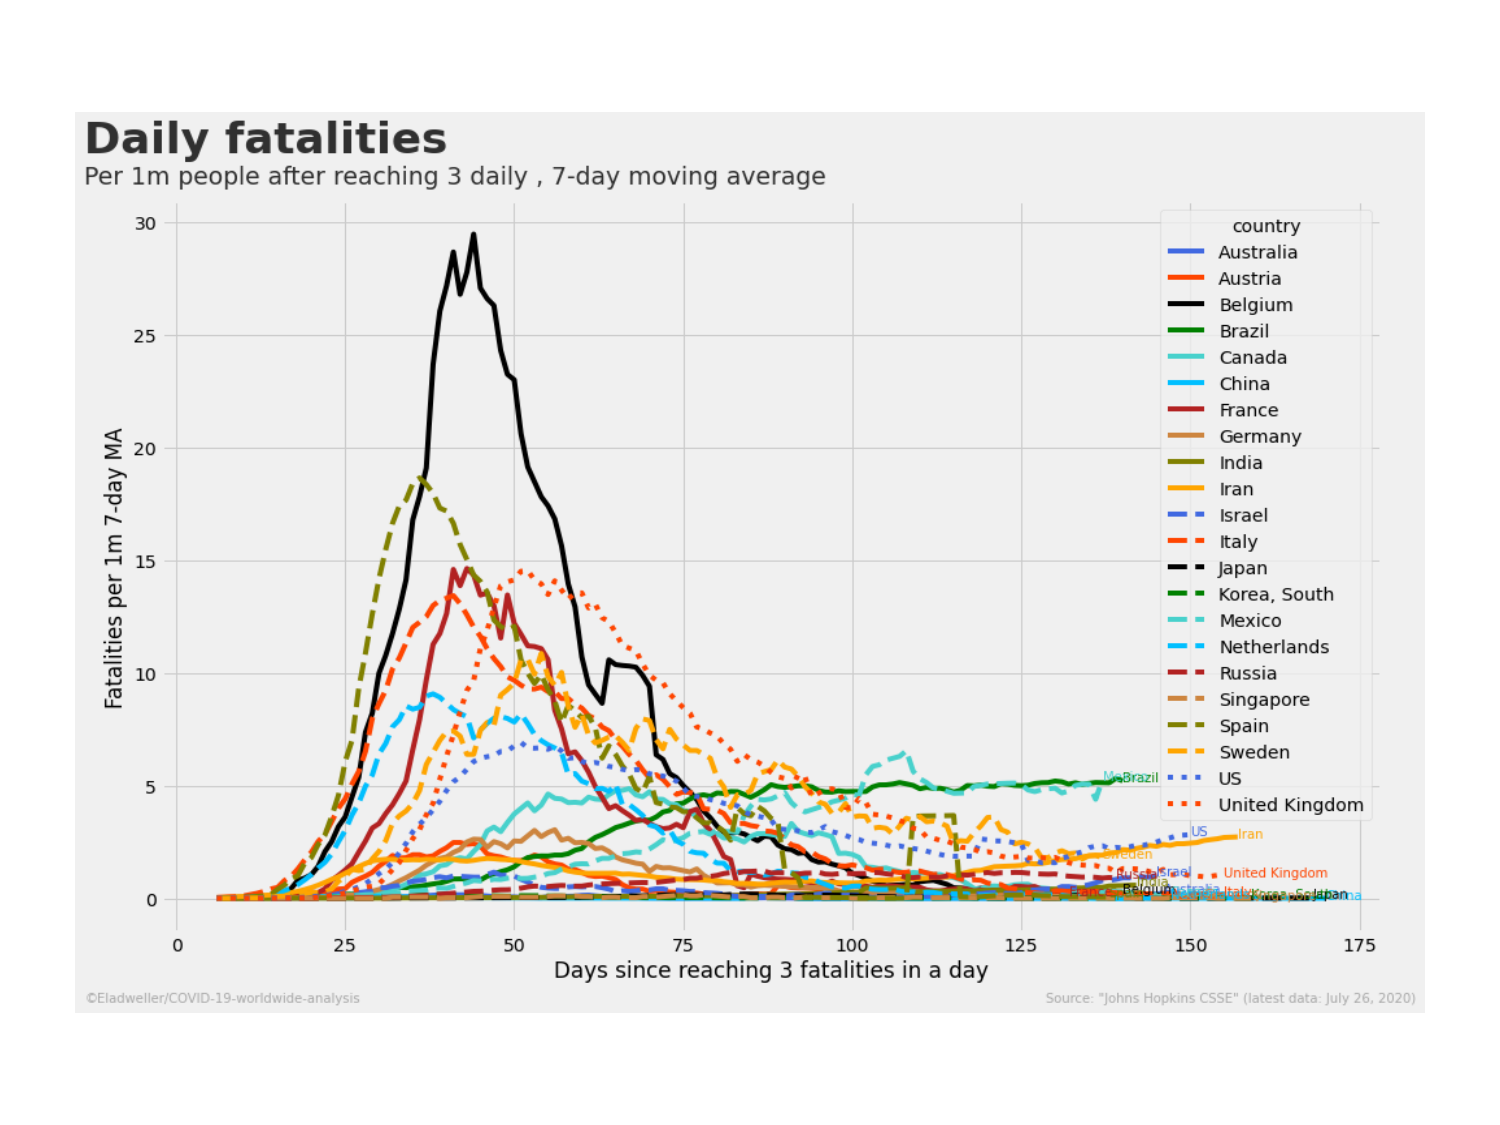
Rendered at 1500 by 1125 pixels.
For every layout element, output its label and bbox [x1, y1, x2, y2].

picture [74, 112, 1426, 1013]
